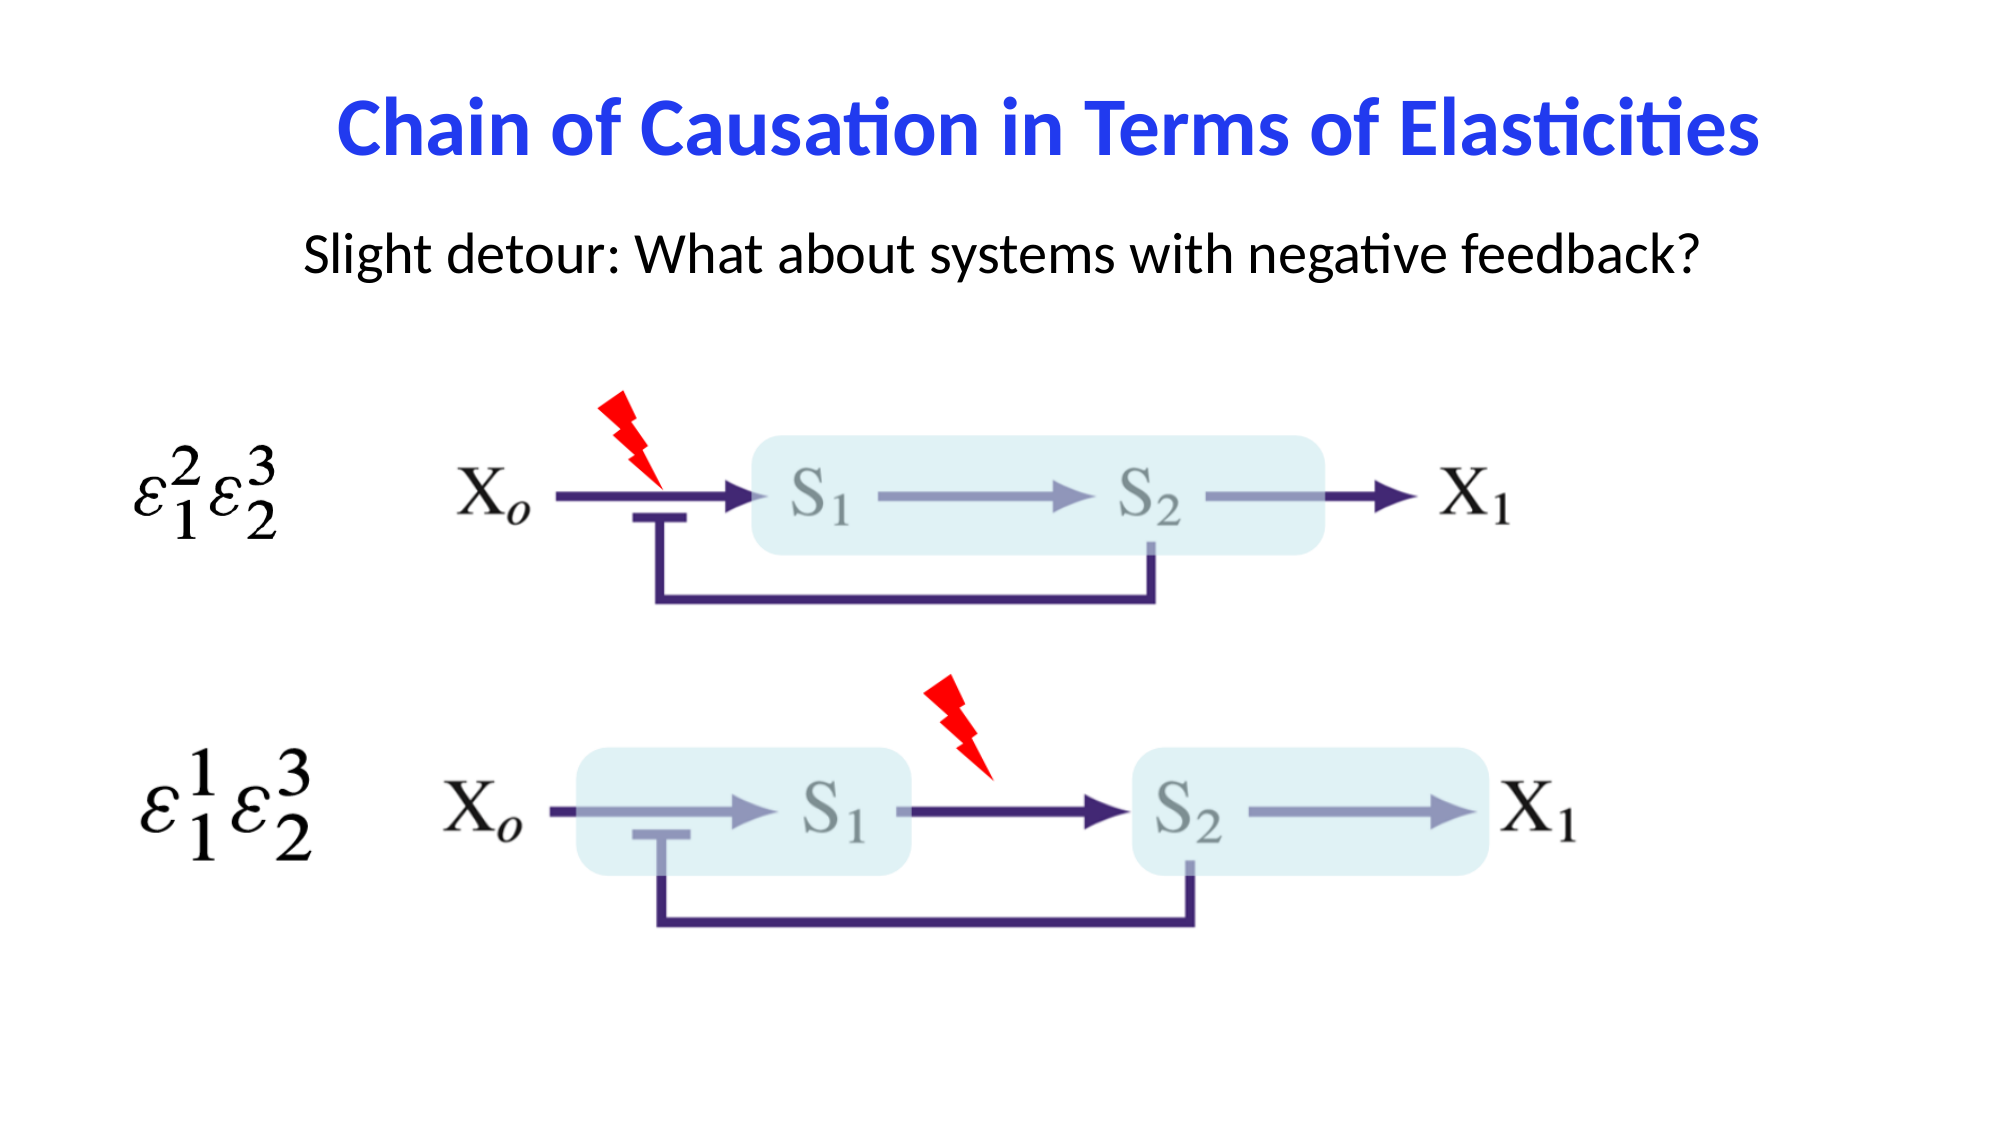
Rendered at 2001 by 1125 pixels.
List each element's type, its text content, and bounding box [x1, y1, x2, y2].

text_box Slight detour: What about systems with negative feedback? [288, 207, 1736, 293]
picture [101, 434, 313, 546]
picture [418, 337, 1553, 637]
title Chain of Causation in Terms of Elasticities [254, 63, 1845, 194]
picture [114, 726, 339, 867]
picture [380, 671, 1644, 954]
